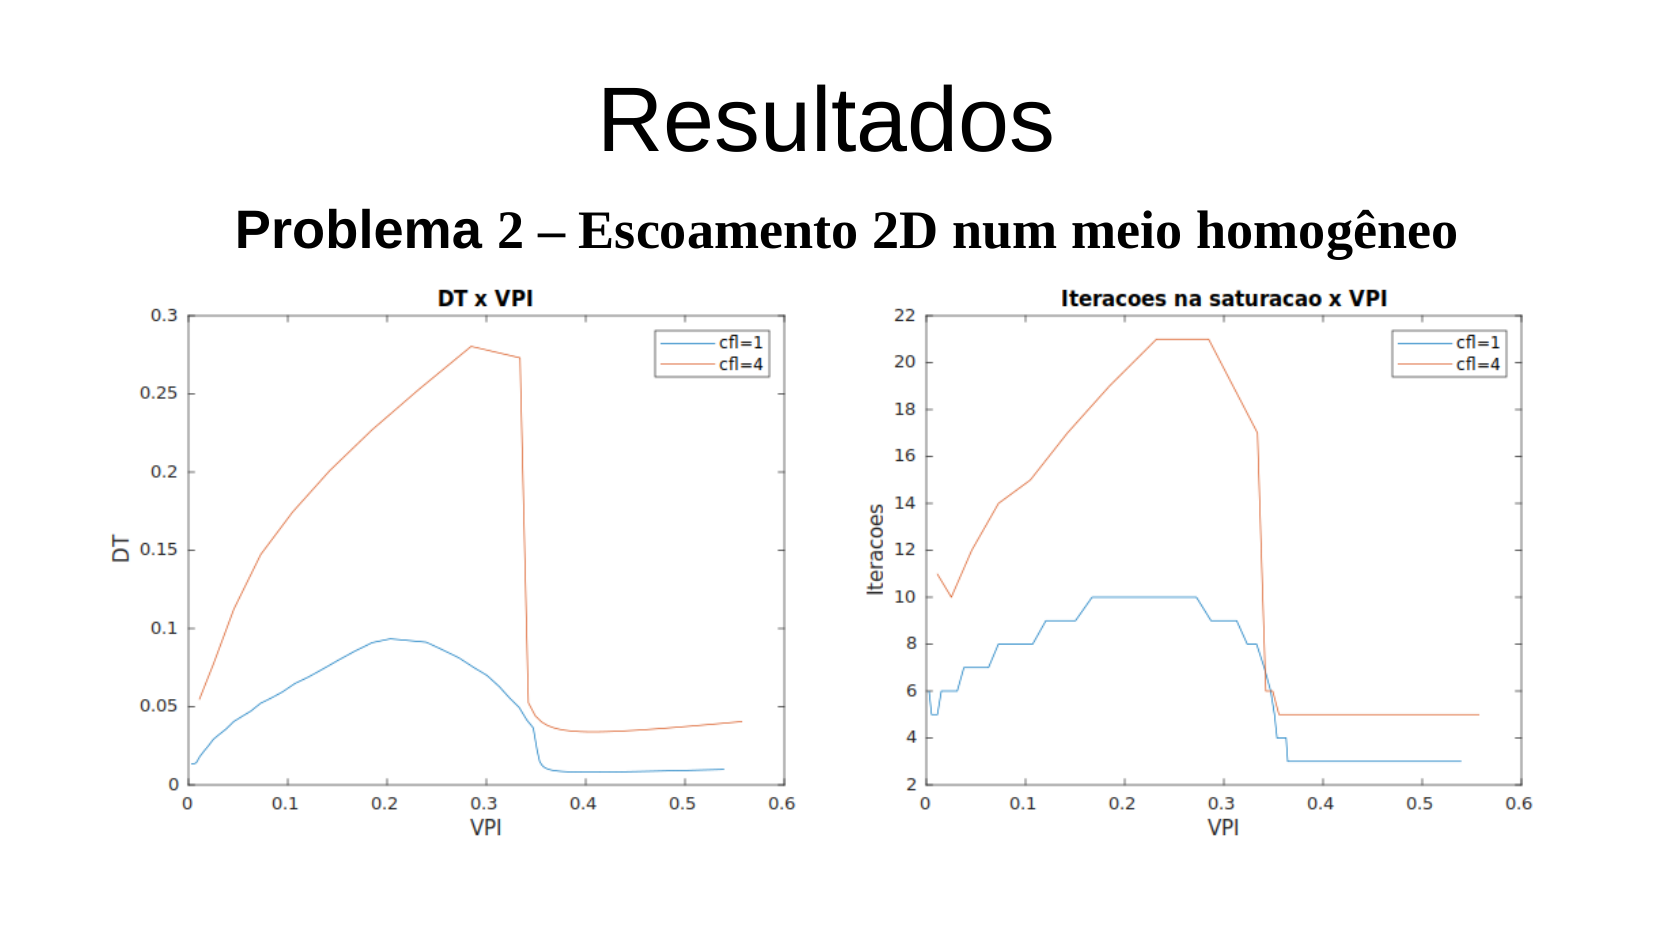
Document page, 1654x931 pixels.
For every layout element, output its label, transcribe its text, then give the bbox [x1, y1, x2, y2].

list Problema 2 – Escoamento 2D num meio homogêneo [0, 194, 1624, 272]
title Resultados [82, 37, 1571, 193]
picture [88, 271, 1595, 849]
